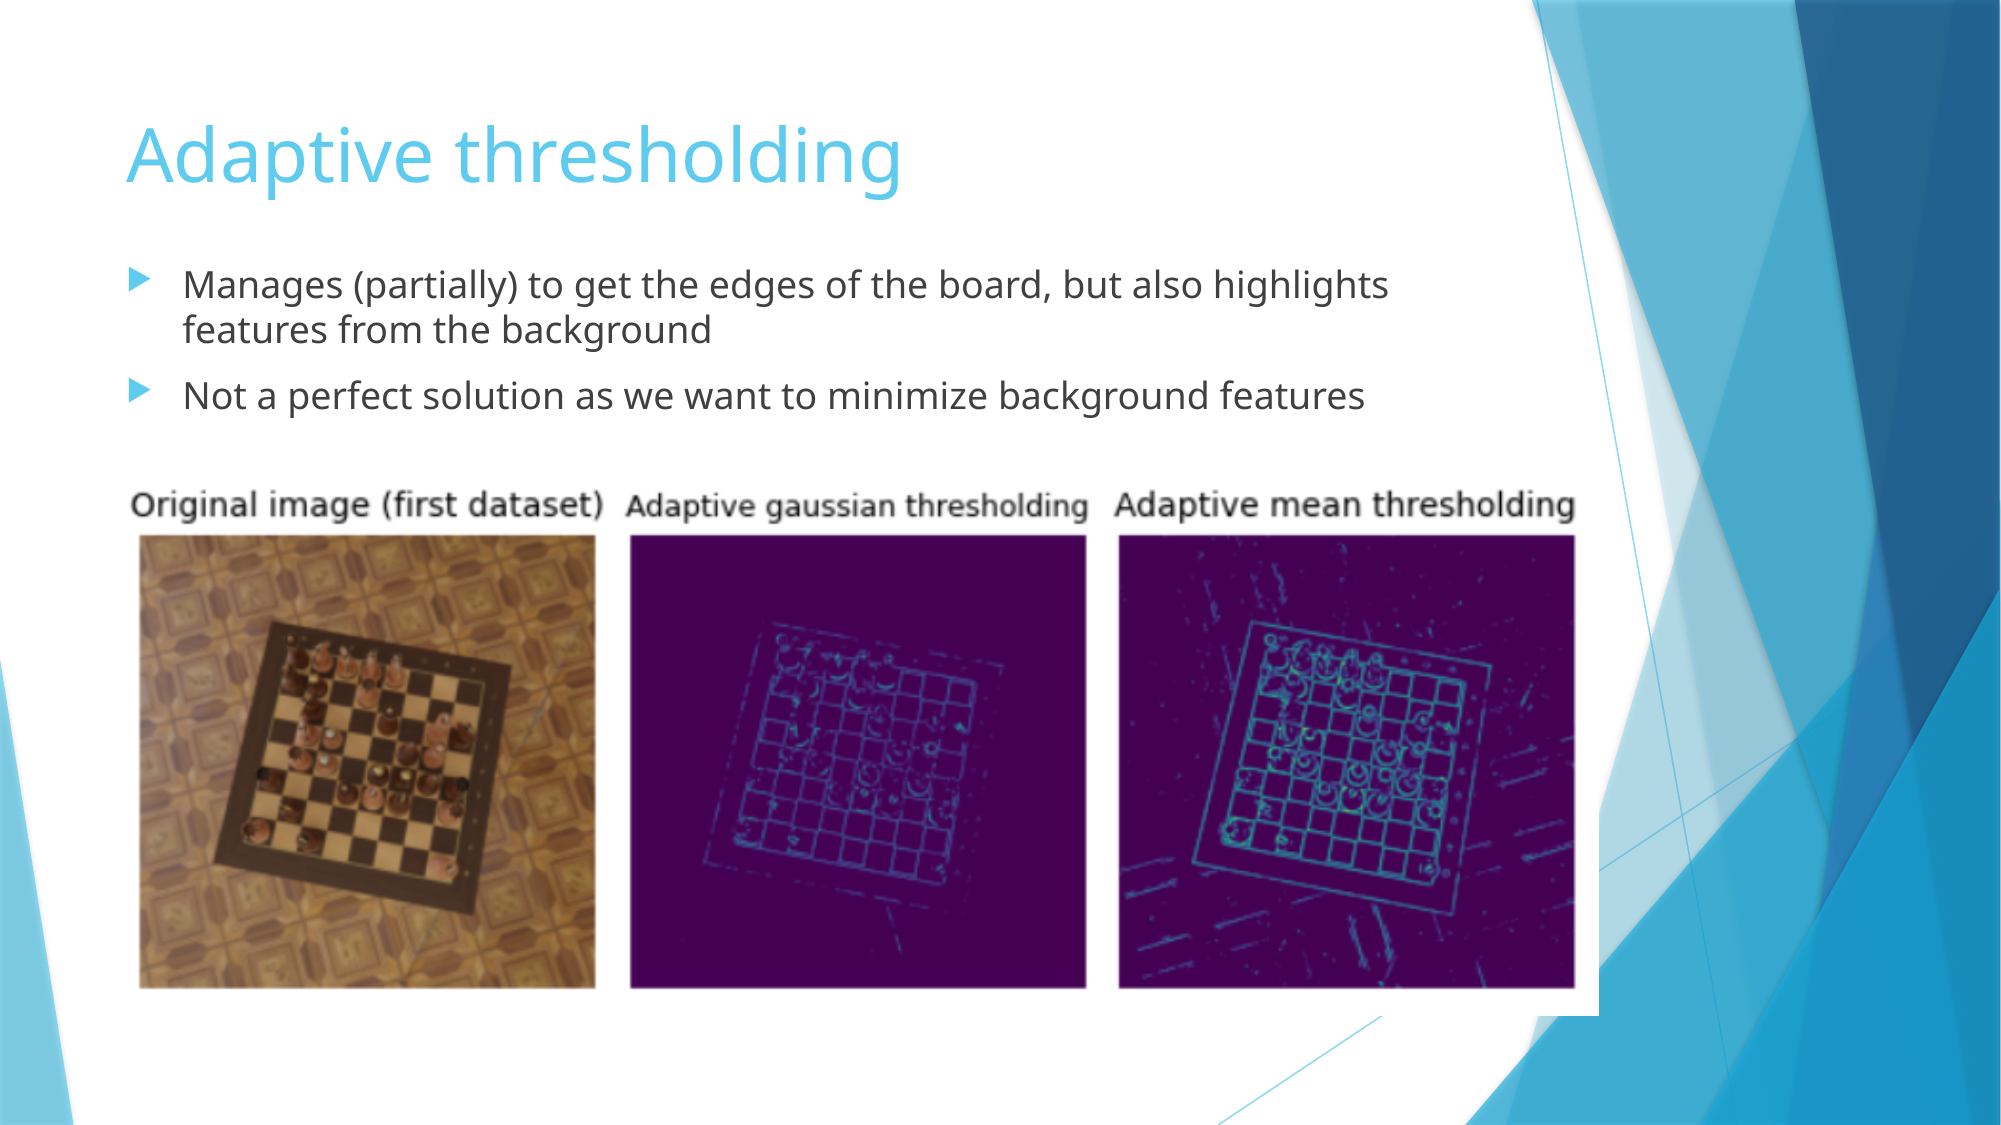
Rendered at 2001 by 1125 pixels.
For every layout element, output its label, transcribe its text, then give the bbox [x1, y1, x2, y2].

list Manages (partially) to get the edges of the board, but also highlights features from the background Not a perfect solution as we want to minimize background features [111, 253, 1522, 468]
picture [110, 469, 1599, 1017]
title Adaptive thresholding [111, 99, 1522, 253]
